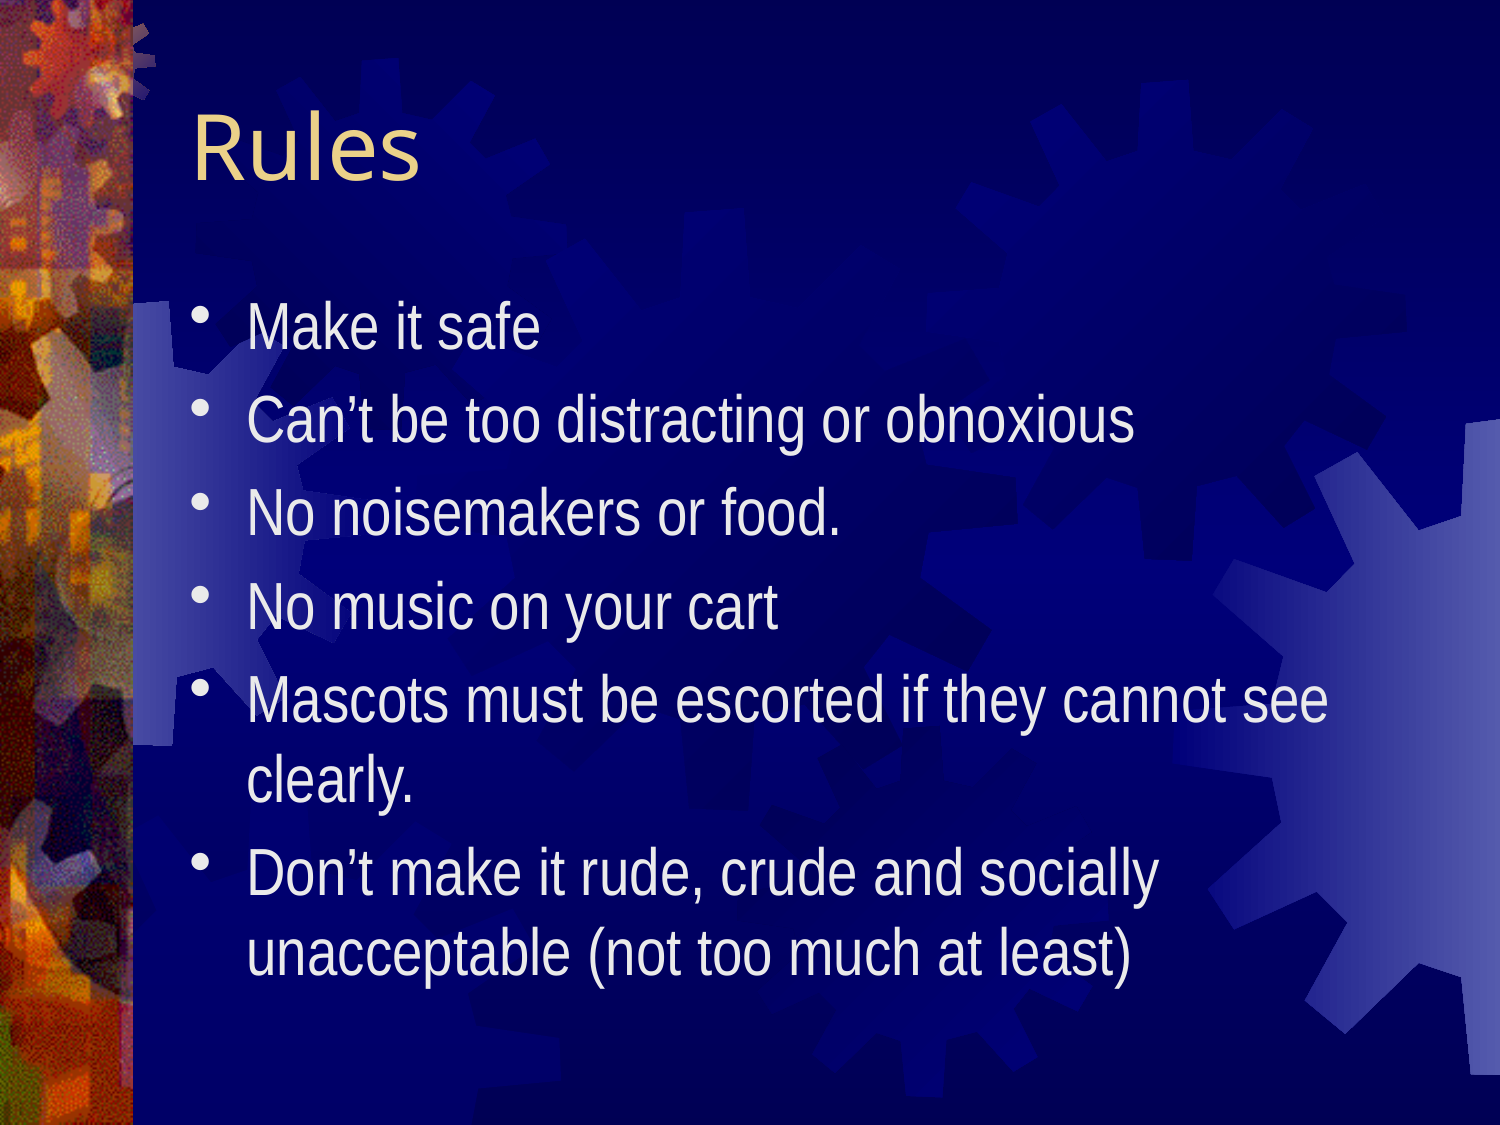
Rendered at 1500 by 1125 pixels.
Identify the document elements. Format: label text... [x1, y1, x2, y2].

title Rules [174, 49, 1451, 238]
list Make it safe Can’t be too distracting or obnoxious No noisemakers or food. No music on your cart Mascots must be escorted if they cannot see clearly. Don’t make it rude, crude and socially unacceptable (not too much at least) [174, 274, 1451, 951]
picture [0, 0, 133, 1125]
